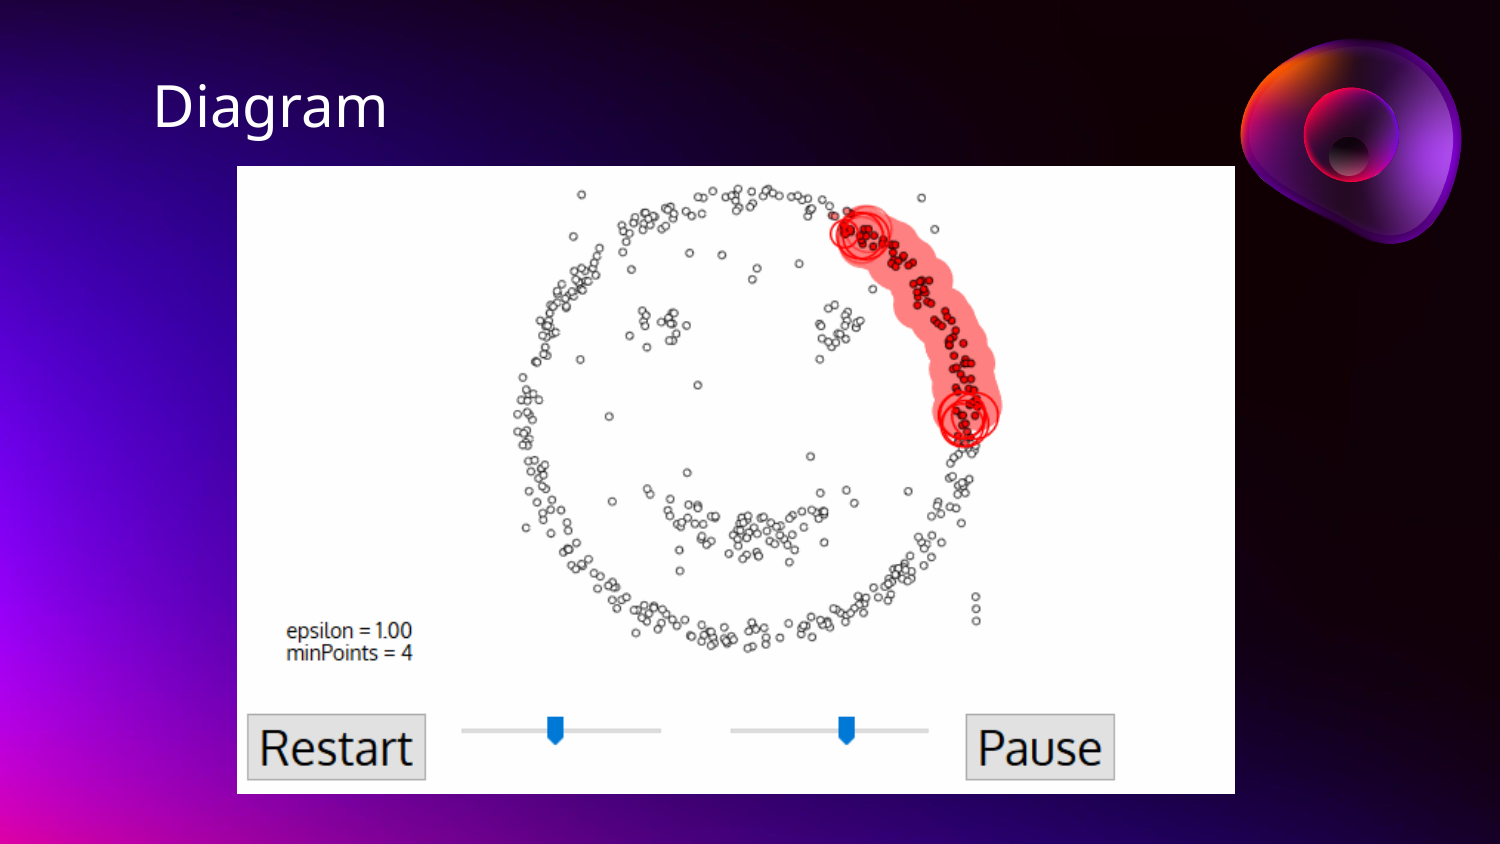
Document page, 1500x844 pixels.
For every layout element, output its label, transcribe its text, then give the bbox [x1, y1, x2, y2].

title Diagram [137, 54, 1405, 149]
picture [0, 0, 1500, 844]
